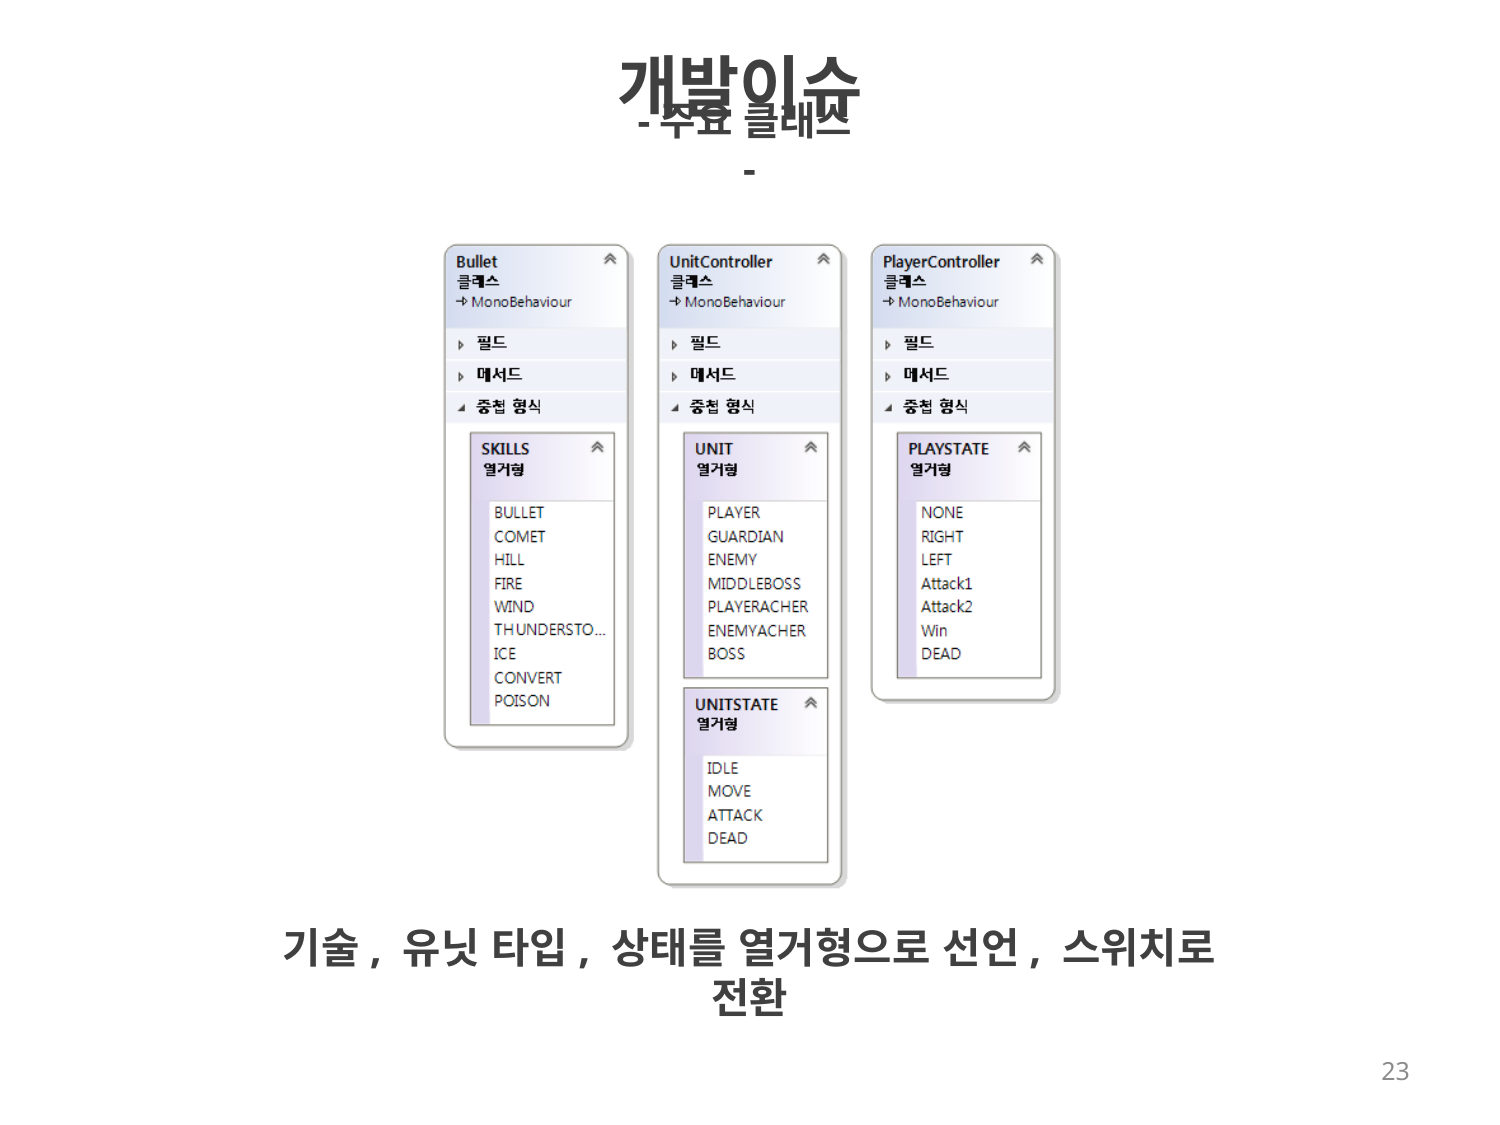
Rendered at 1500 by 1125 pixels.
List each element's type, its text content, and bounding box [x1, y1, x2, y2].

slide_number 23 [1074, 1042, 1425, 1103]
picture [432, 232, 1067, 896]
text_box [598, 36, 901, 199]
text_box 기술, 유닛 타입, 상태를 열거형으로 선언, 스위치로 전환 [229, 914, 1270, 1029]
